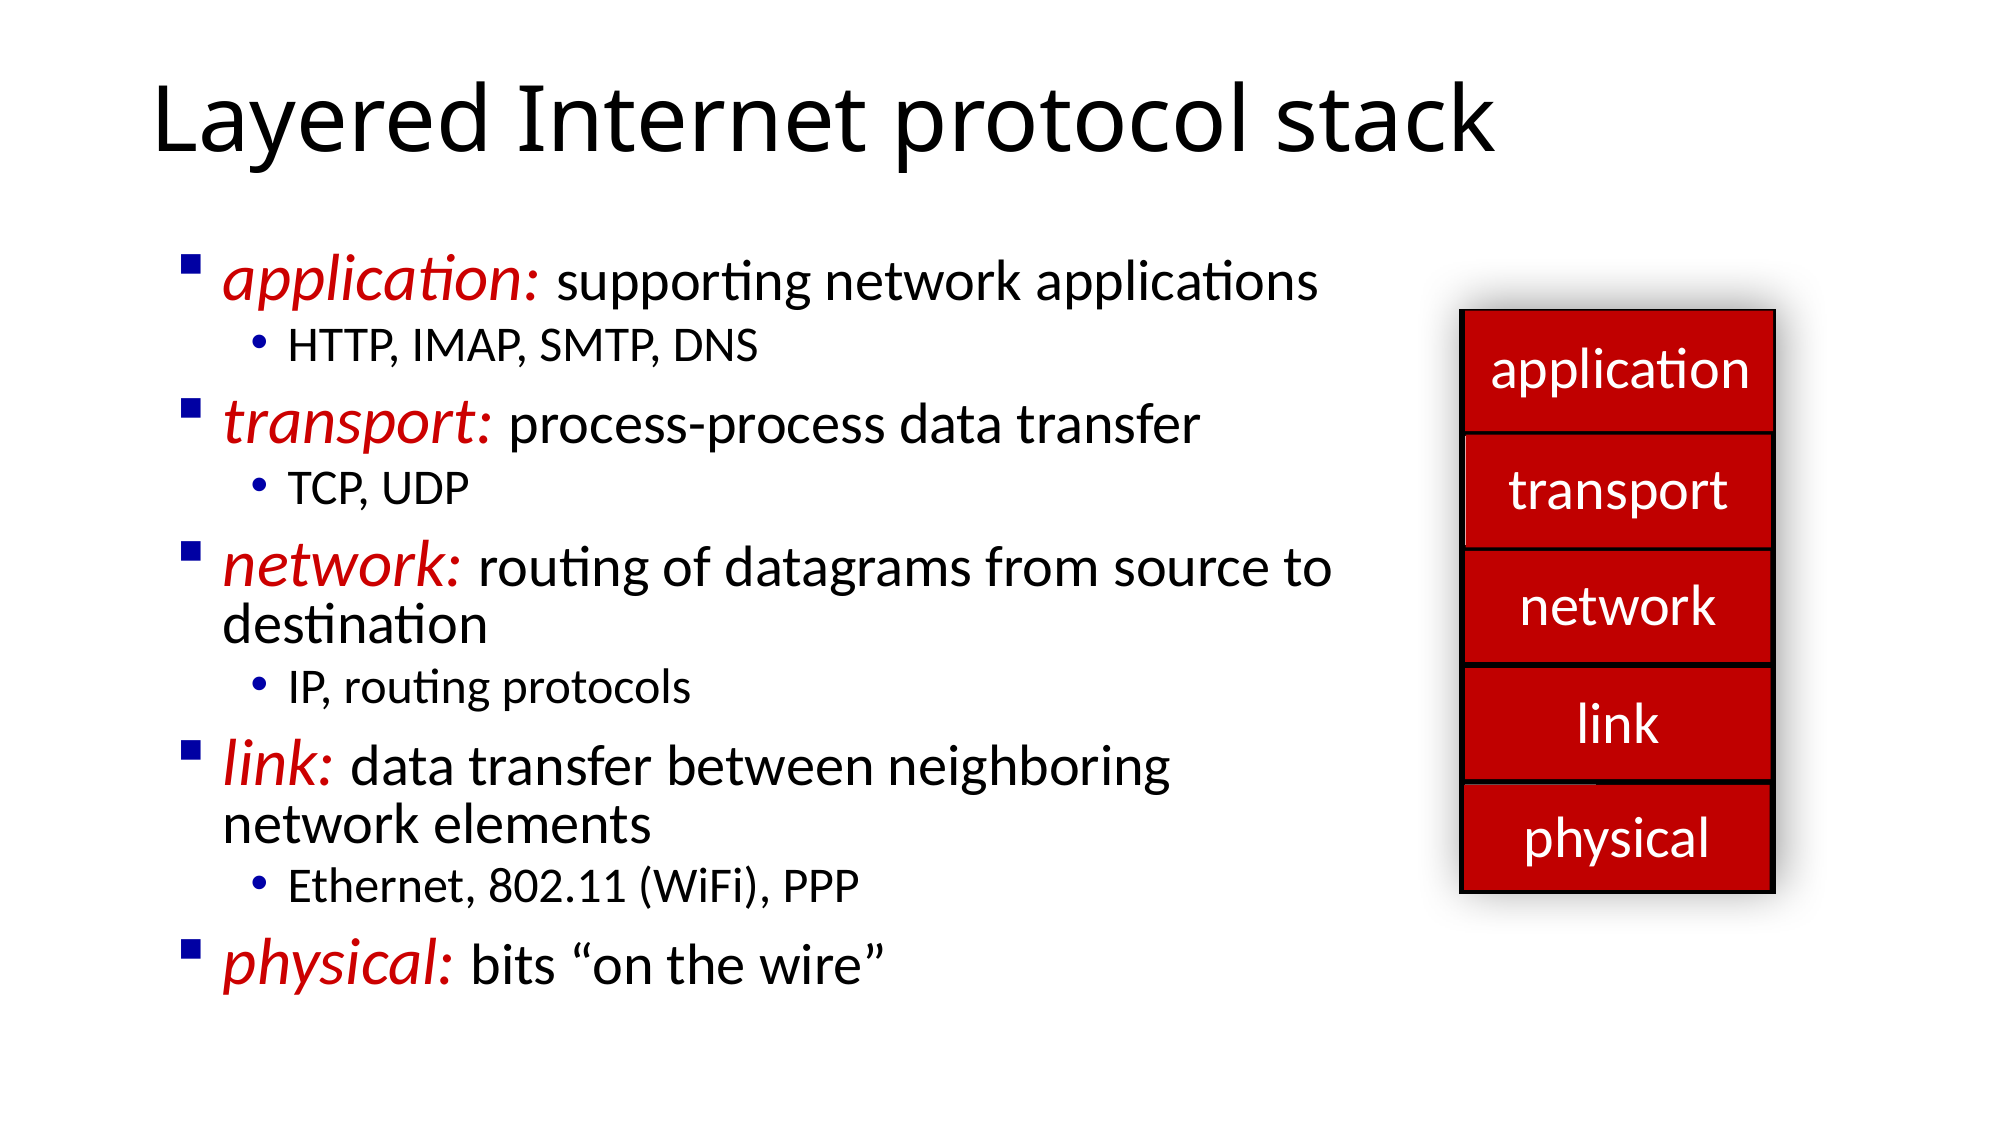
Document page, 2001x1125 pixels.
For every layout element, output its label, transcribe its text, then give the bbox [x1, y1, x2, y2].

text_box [1465, 310, 1774, 432]
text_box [1464, 784, 1770, 890]
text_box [1465, 434, 1771, 548]
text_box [1465, 550, 1771, 662]
title Layered Internet protocol stack [135, 47, 1861, 195]
text_box application: supporting network applications HTTP, IMAP, SMTP, DNS transport: process-process data transfer TCP, UDP network: routing of datagrams from source to destination IP, routing protocols link: data transfer between neighboring network elements Ethernet, 802.11 (WiFi), PPP physical: bits “on the wire” [160, 241, 1370, 1049]
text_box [1465, 667, 1771, 780]
text_box [1462, 432, 1773, 892]
